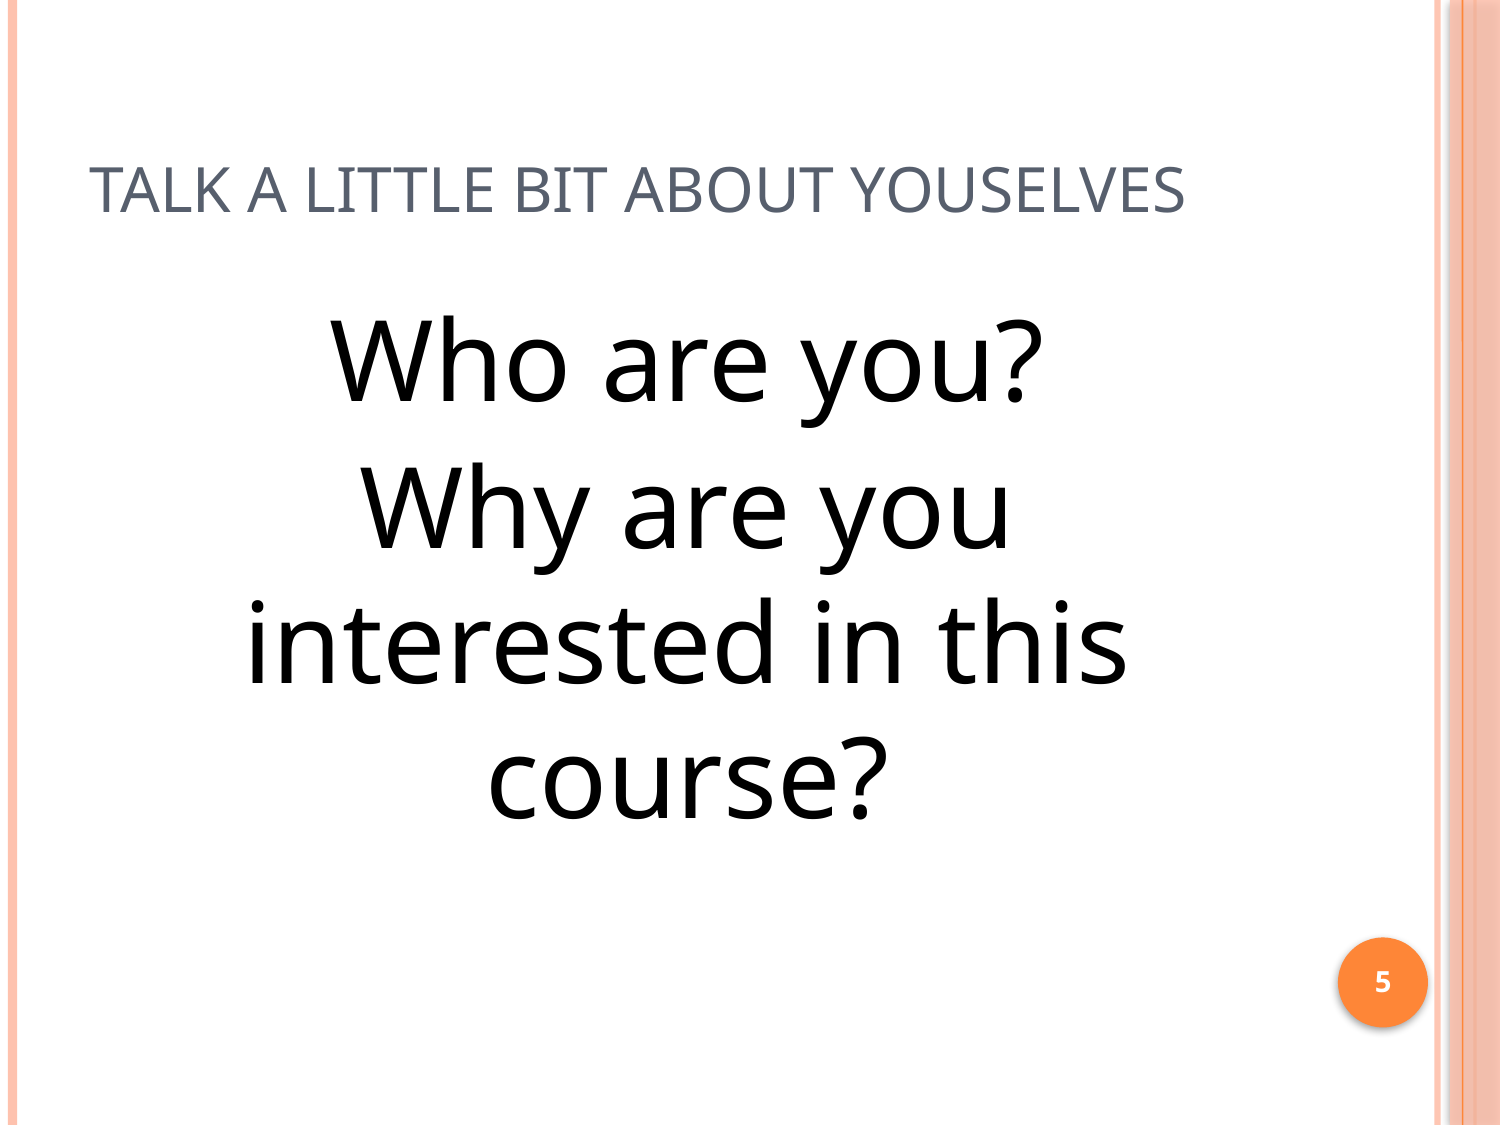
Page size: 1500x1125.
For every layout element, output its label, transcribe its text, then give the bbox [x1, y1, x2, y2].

slide_number 5 [1333, 940, 1434, 1027]
list Who are you? Why are you interested in this course? [75, 281, 1300, 1081]
title Talk a Little bit about youselves [75, 45, 1300, 233]
